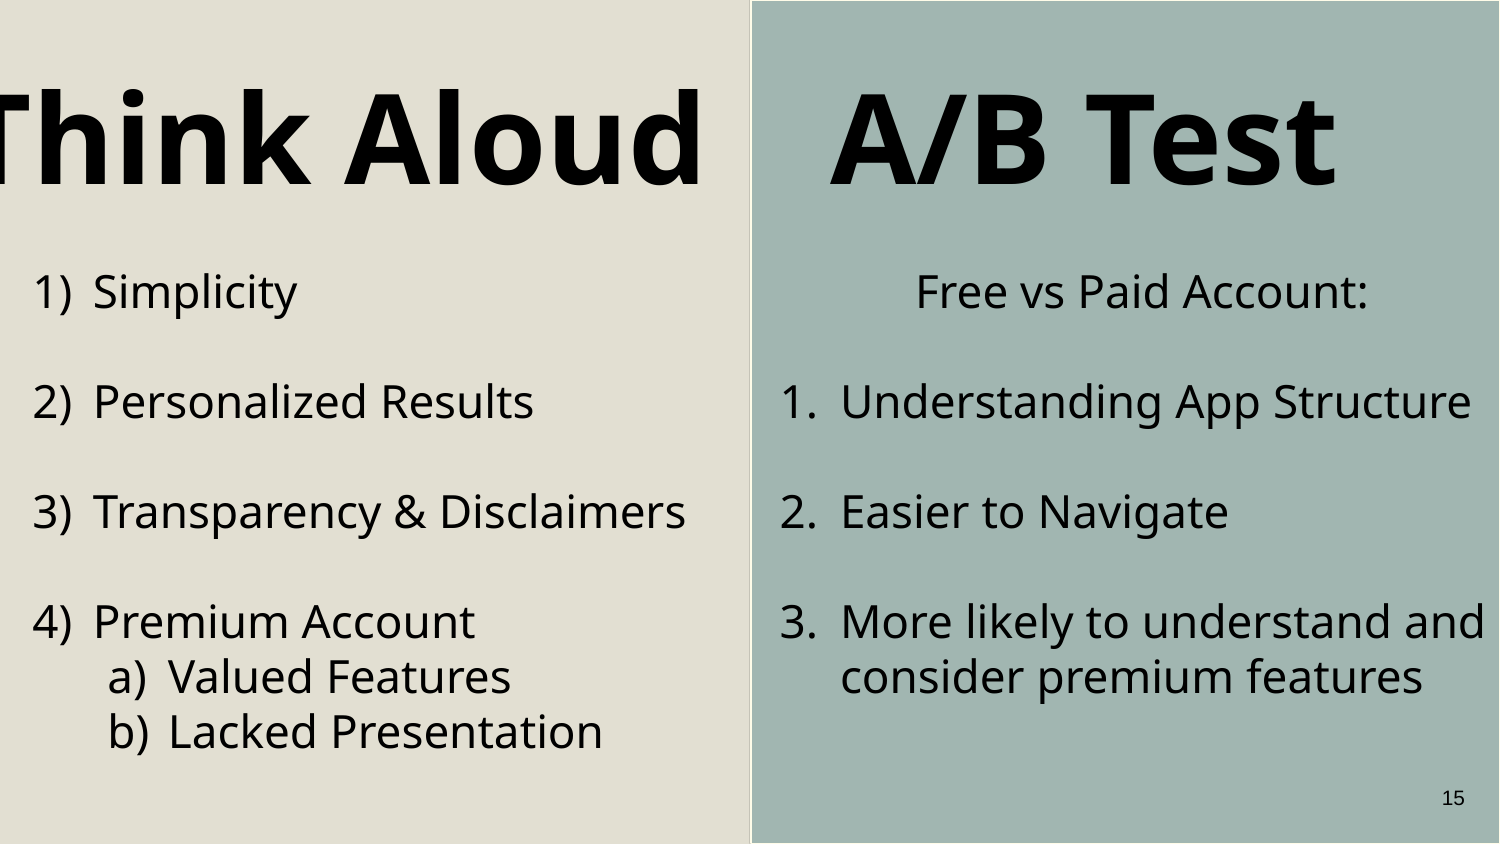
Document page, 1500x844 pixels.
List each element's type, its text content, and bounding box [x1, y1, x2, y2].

title Think Aloud [0, 0, 750, 247]
slide_number 15 [1389, 764, 1480, 830]
list Simplicity Personalized Results Transparency & Disclaimers Premium Account Valued Features Lacked Presentation [0, 247, 751, 817]
title A/B Test [750, 0, 1500, 247]
list Free vs Paid Account: Understanding App Structure Easier to Navigate More likely to understand and consider premium features [750, 247, 1500, 683]
text_box [750, 683, 1500, 844]
